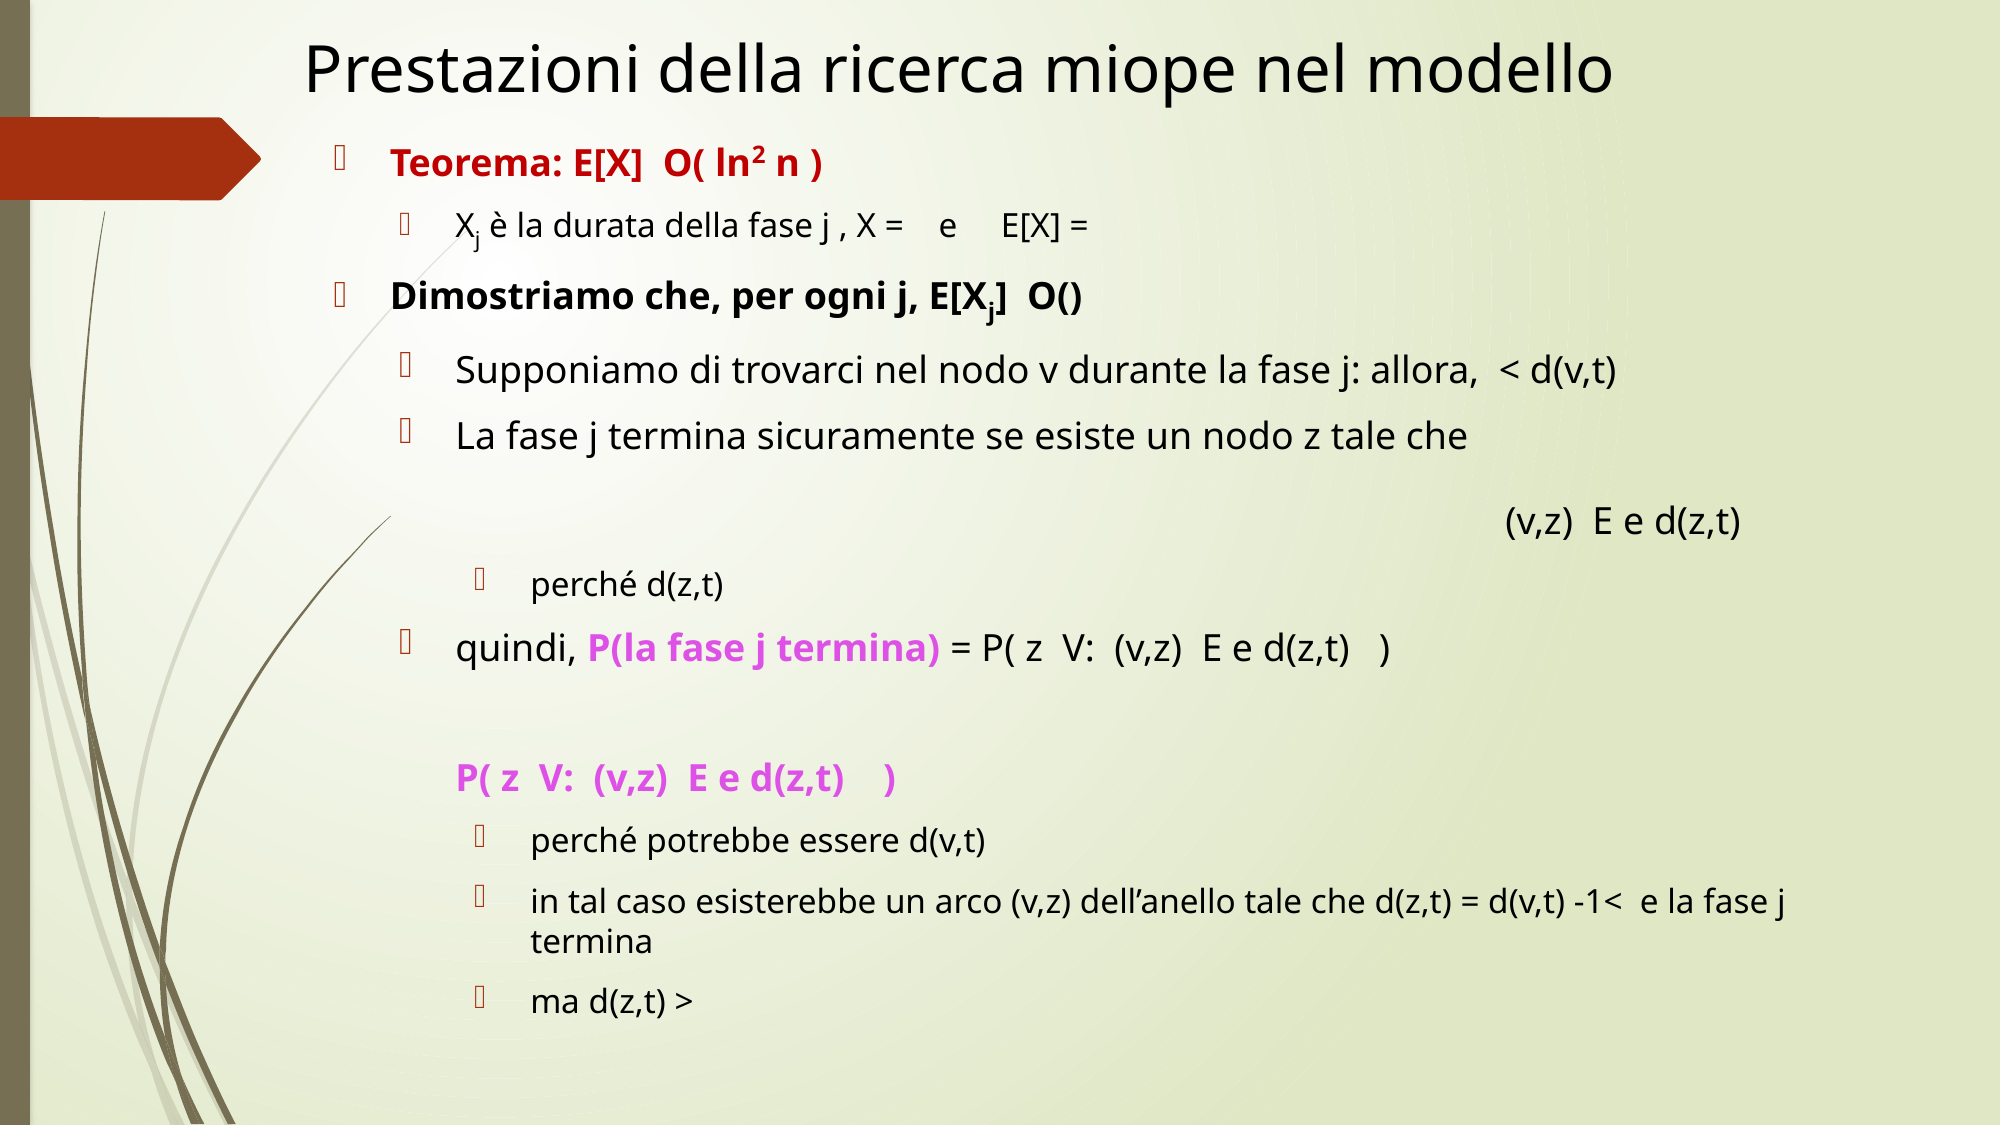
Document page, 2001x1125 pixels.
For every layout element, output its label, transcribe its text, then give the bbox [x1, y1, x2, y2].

title Prestazioni della ricerca miope nel modello [288, 19, 1751, 172]
